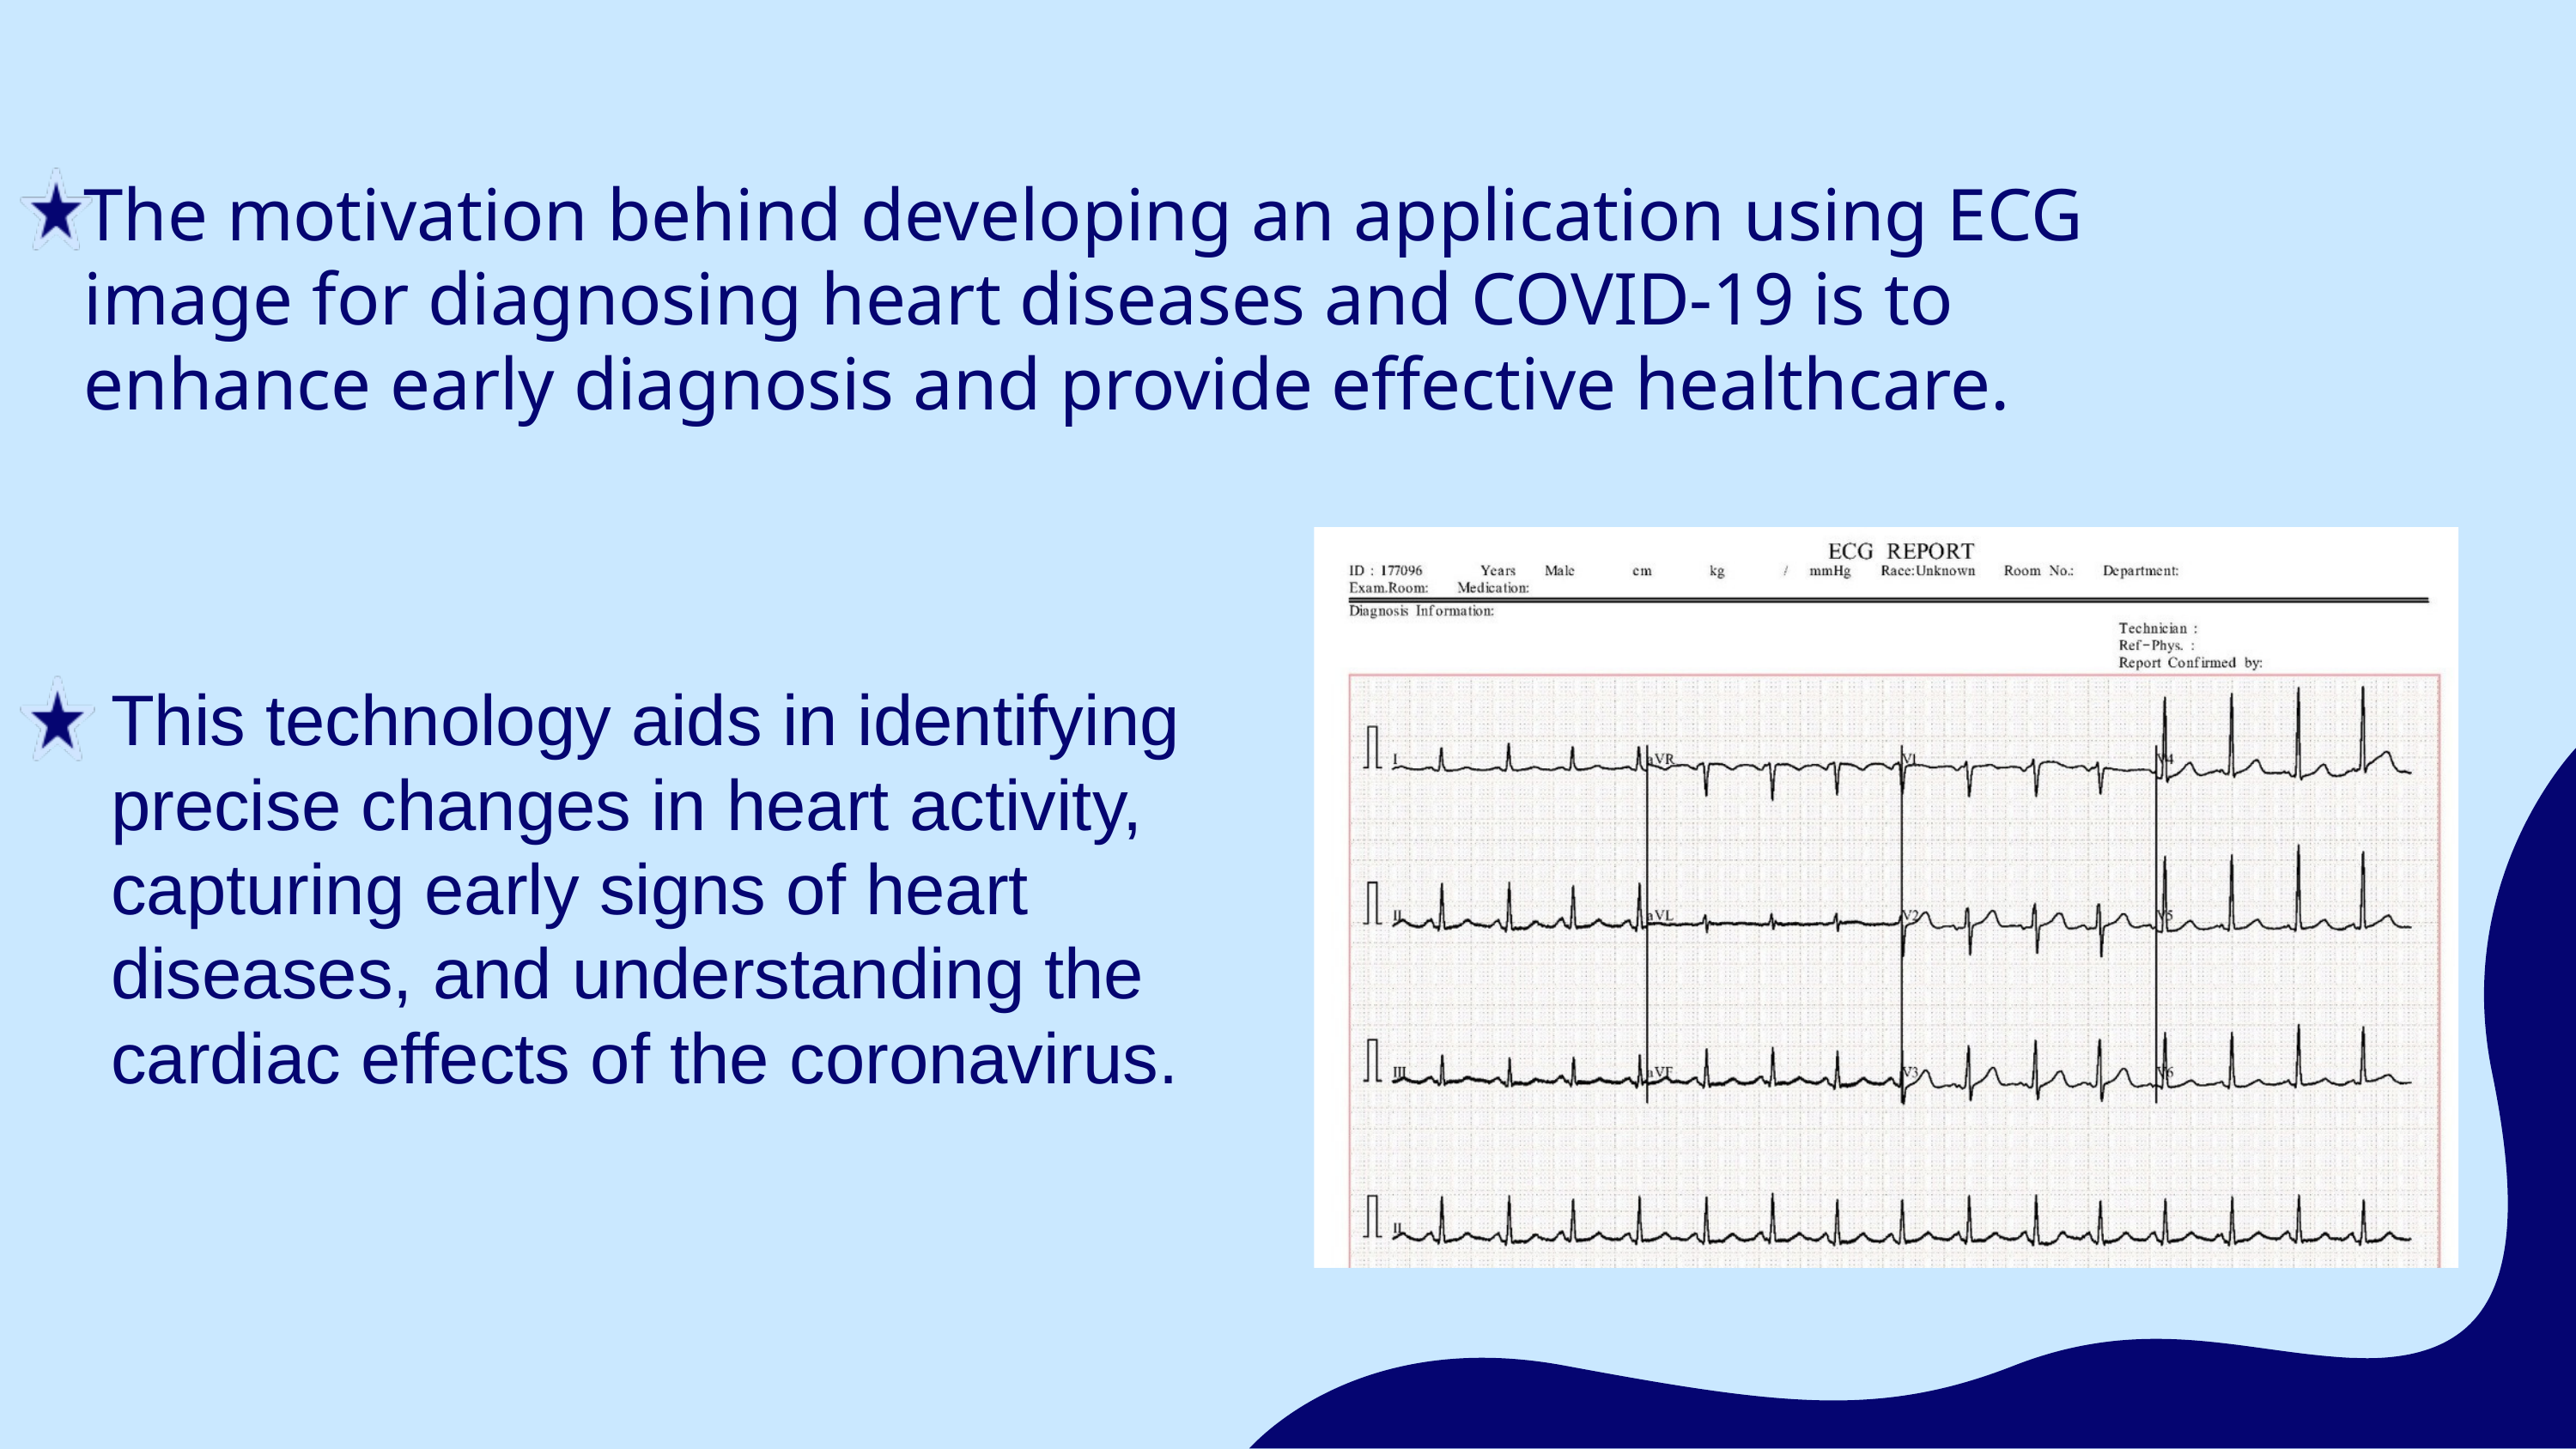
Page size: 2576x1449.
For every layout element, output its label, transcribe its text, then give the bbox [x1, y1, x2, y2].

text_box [1245, 748, 2576, 1449]
text_box [12, 668, 104, 770]
text_box The motivation behind developing an application using ECG image for diagnosing heart diseases and COVID-19 is to enhance early diagnosis and provide effective healthcare. [83, 170, 2201, 424]
text_box [1314, 527, 2459, 746]
text_box This technology aids in identifying precise changes in heart activity, capturing early signs of heart diseases, and understanding the cardiac effects of the coronavirus. [111, 676, 1223, 1099]
text_box [12, 160, 101, 259]
